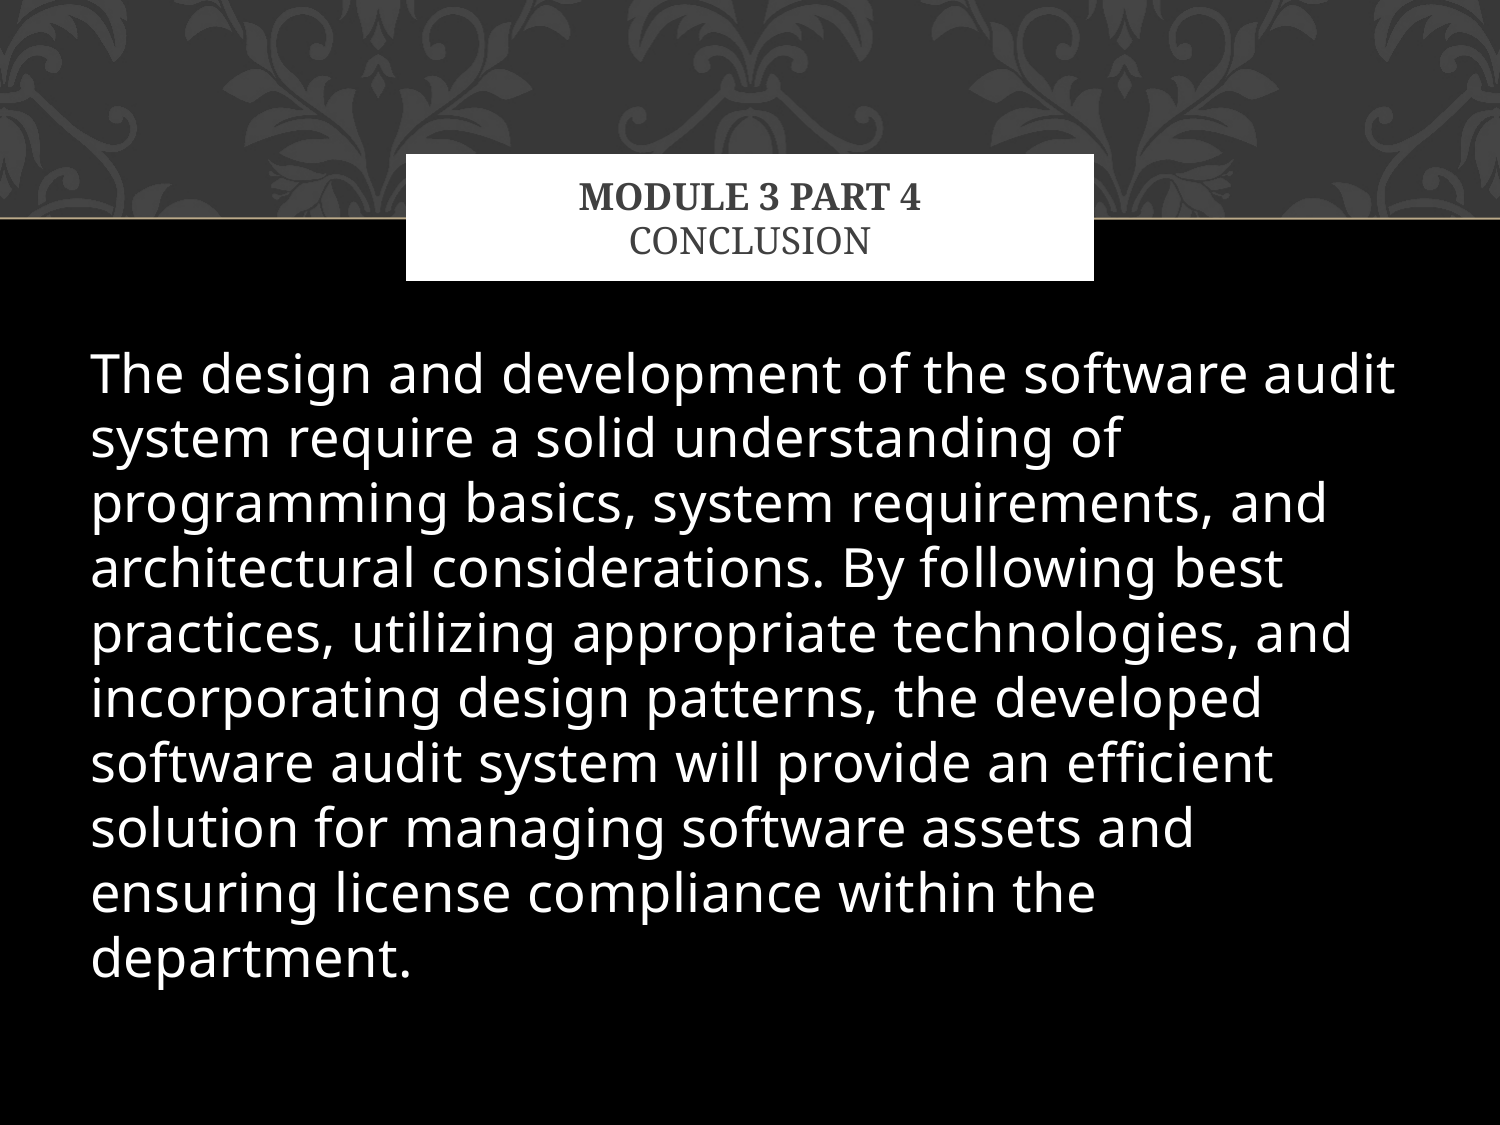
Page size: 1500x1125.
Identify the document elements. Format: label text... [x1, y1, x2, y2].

title MODULE 3 PART 4 Conclusion [406, 154, 1094, 281]
list The design and development of the software audit system require a solid understanding of programming basics, system requirements, and architectural considerations. By following best practices, utilizing appropriate technologies, and incorporating design patterns, the developed software audit system will provide an efficient solution for managing software assets and ensuring license compliance within the department. [75, 331, 1425, 1000]
